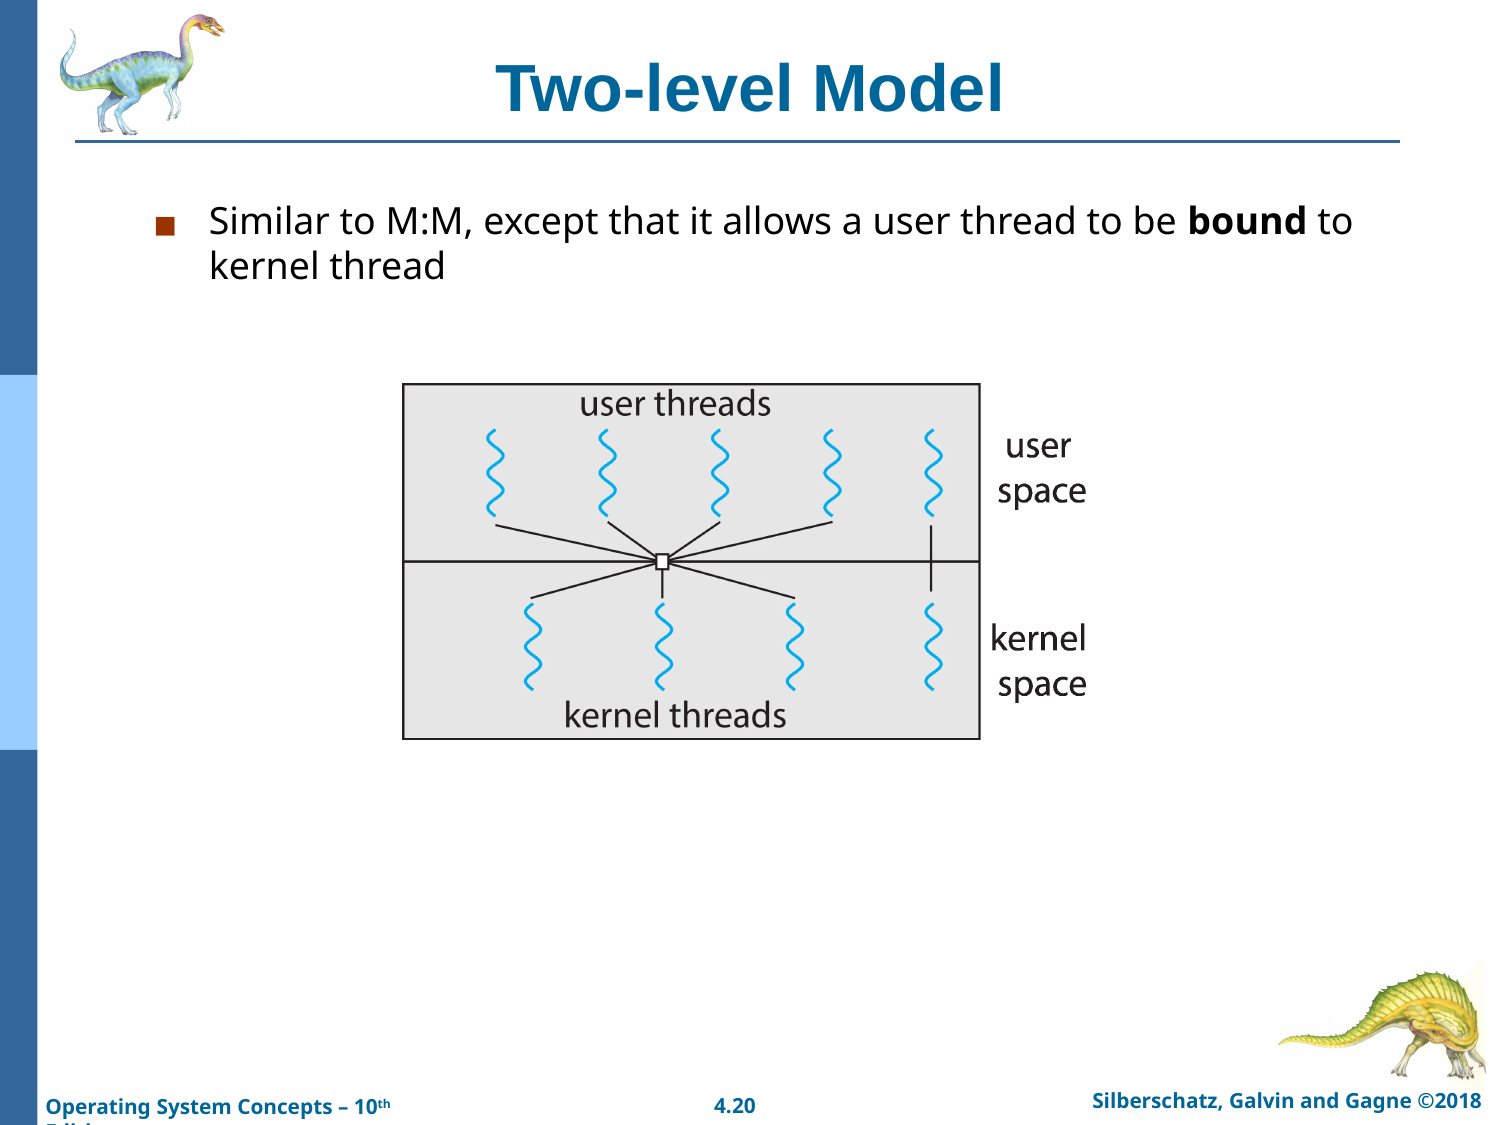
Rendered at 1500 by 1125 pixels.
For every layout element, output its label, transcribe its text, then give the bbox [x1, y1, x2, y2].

list Similar to M:M, except that it allows a user thread to be bound to kernel thread [137, 189, 1392, 921]
picture [401, 383, 1095, 740]
picture [1275, 959, 1486, 1090]
picture [46, 0, 243, 149]
title Two-level Model [75, 37, 1425, 133]
